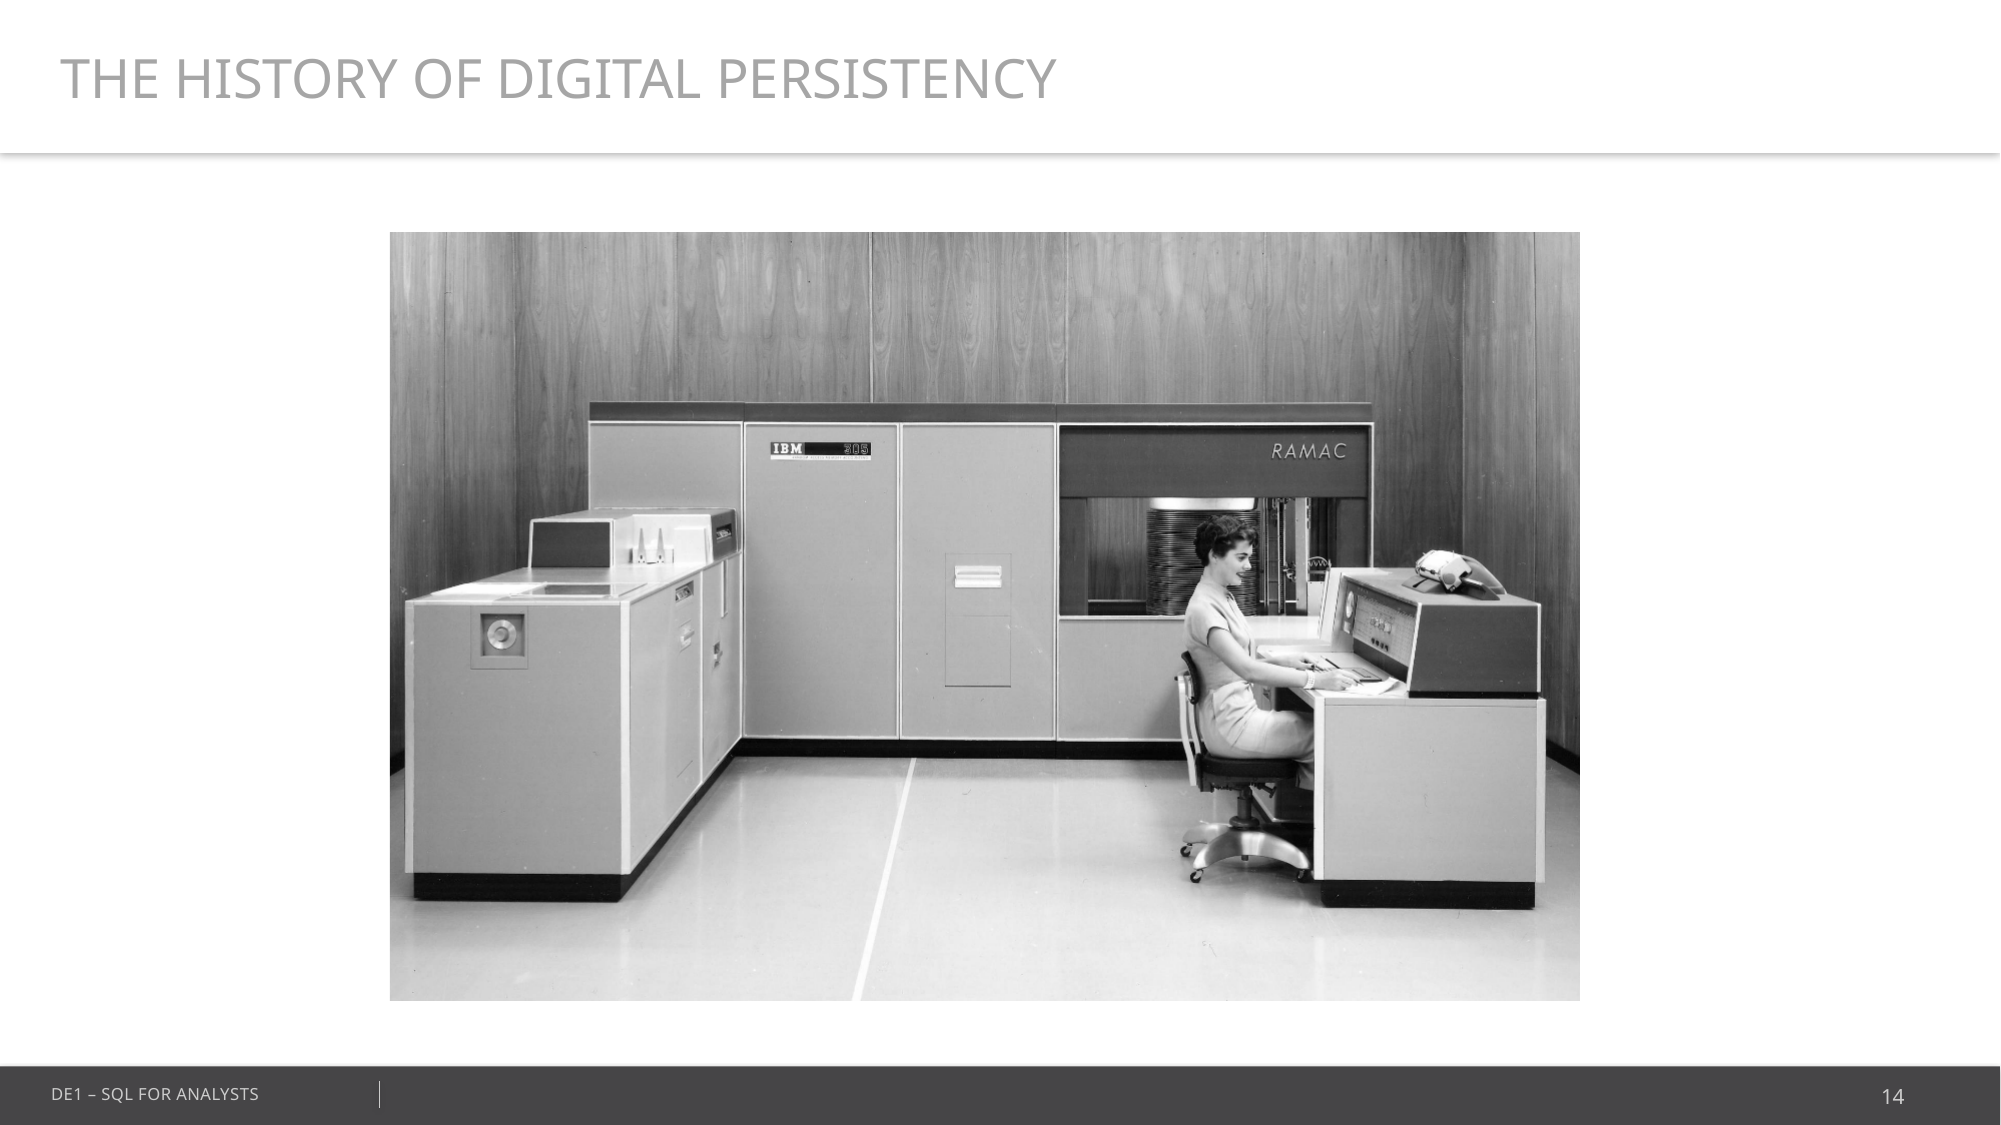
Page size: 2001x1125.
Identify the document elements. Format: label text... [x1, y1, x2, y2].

picture [389, 231, 1581, 1002]
list THE HISTORY OF DIGITAL PERSISTENCY [0, 0, 2000, 153]
